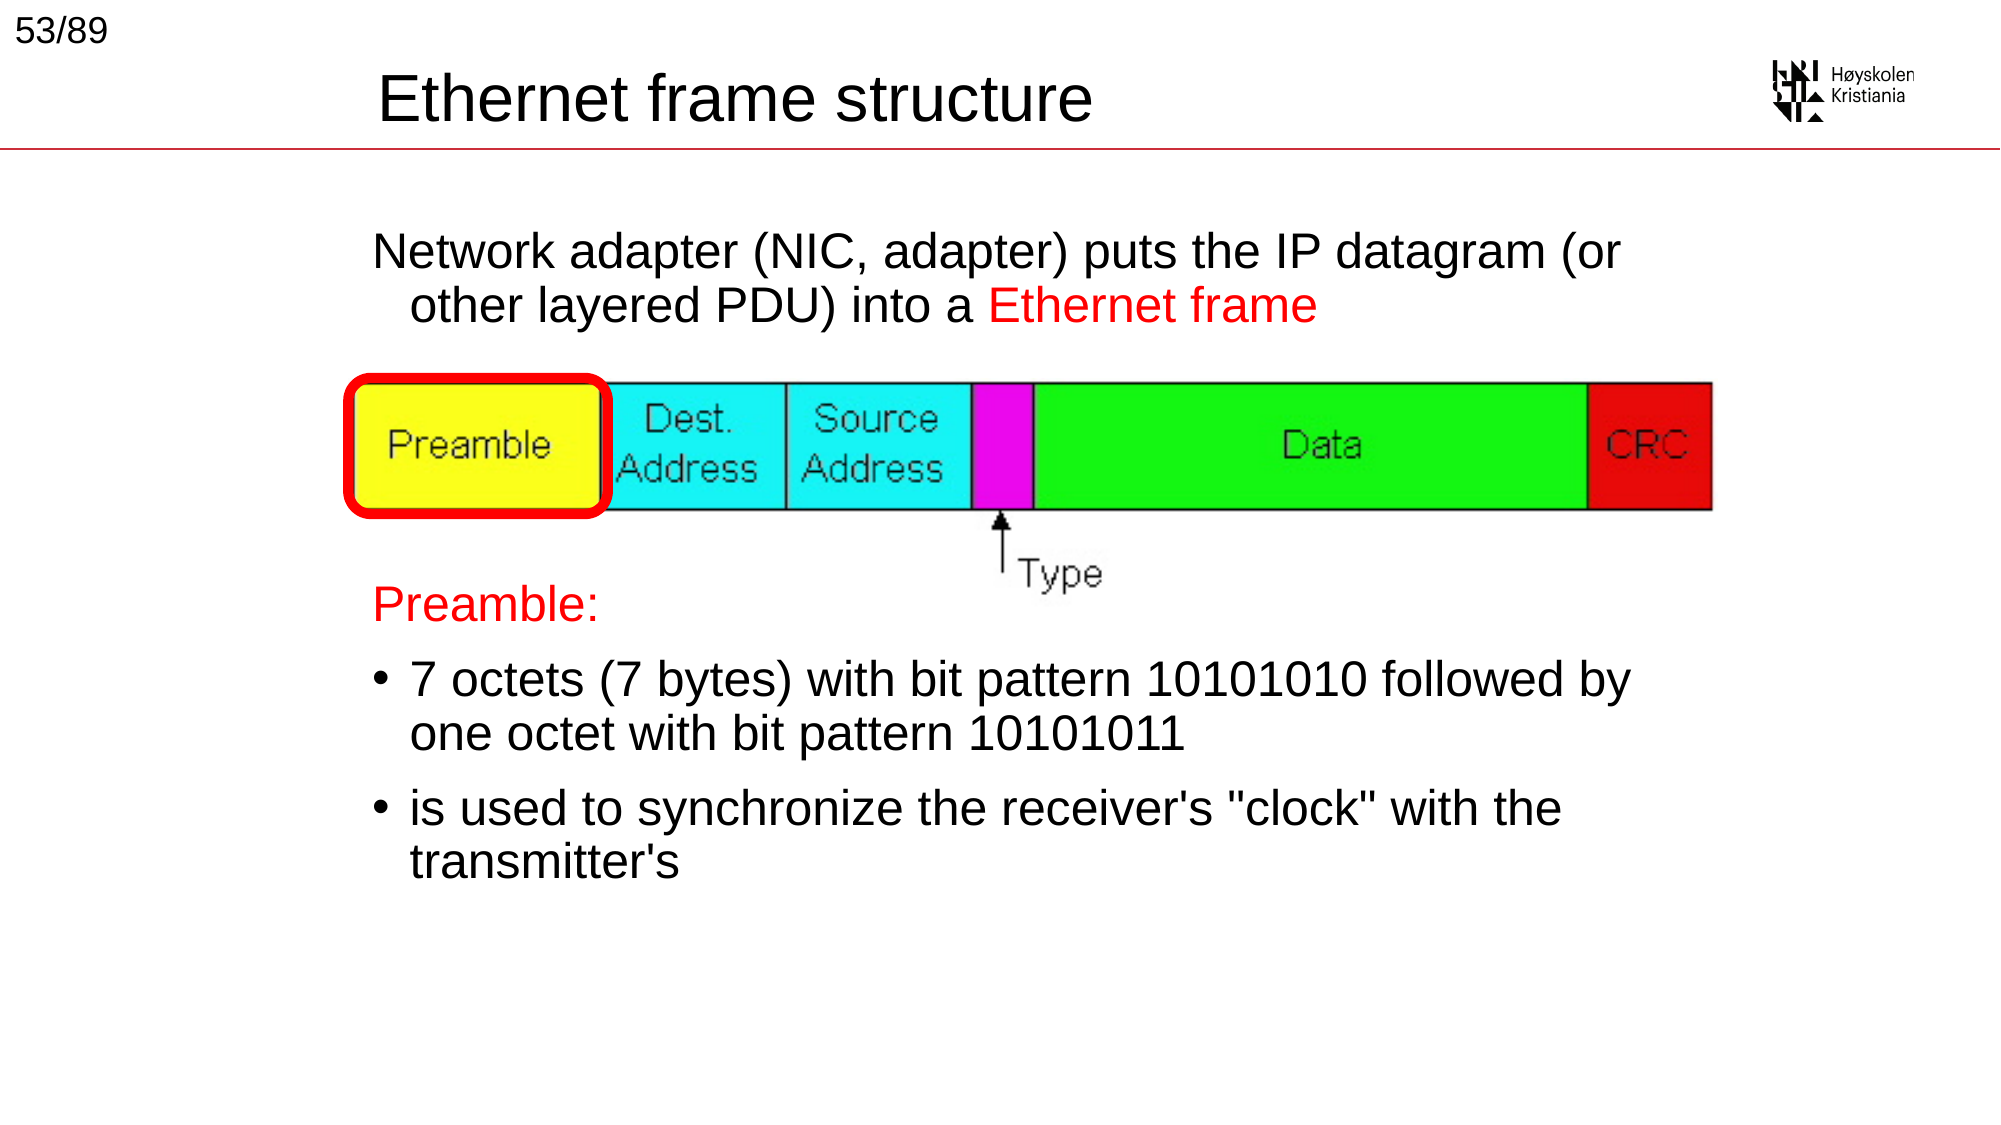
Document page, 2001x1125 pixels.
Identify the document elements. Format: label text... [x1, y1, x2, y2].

picture [348, 377, 1718, 614]
title Ethernet frame structure [362, 56, 1638, 157]
list Network adapter (NIC, adapter) puts the IP datagram (or other layered PDU) into a Ethernet frame Preamble: 7 octets (7 bytes) with bit pattern 10101010 followed by one octet with bit pattern 10101011 is used to synchronize the receiver's "clock" with the transmitter's [357, 217, 1680, 377]
slide_number 53/89 [0, 0, 208, 74]
list Network adapter (NIC, adapter) puts the IP datagram (or other layered PDU) into a Ethernet frame Preamble: 7 octets (7 bytes) with bit pattern 10101010 followed by one octet with bit pattern 10101011 is used to synchronize the receiver's "clock" with the transmitter's [357, 614, 1680, 930]
